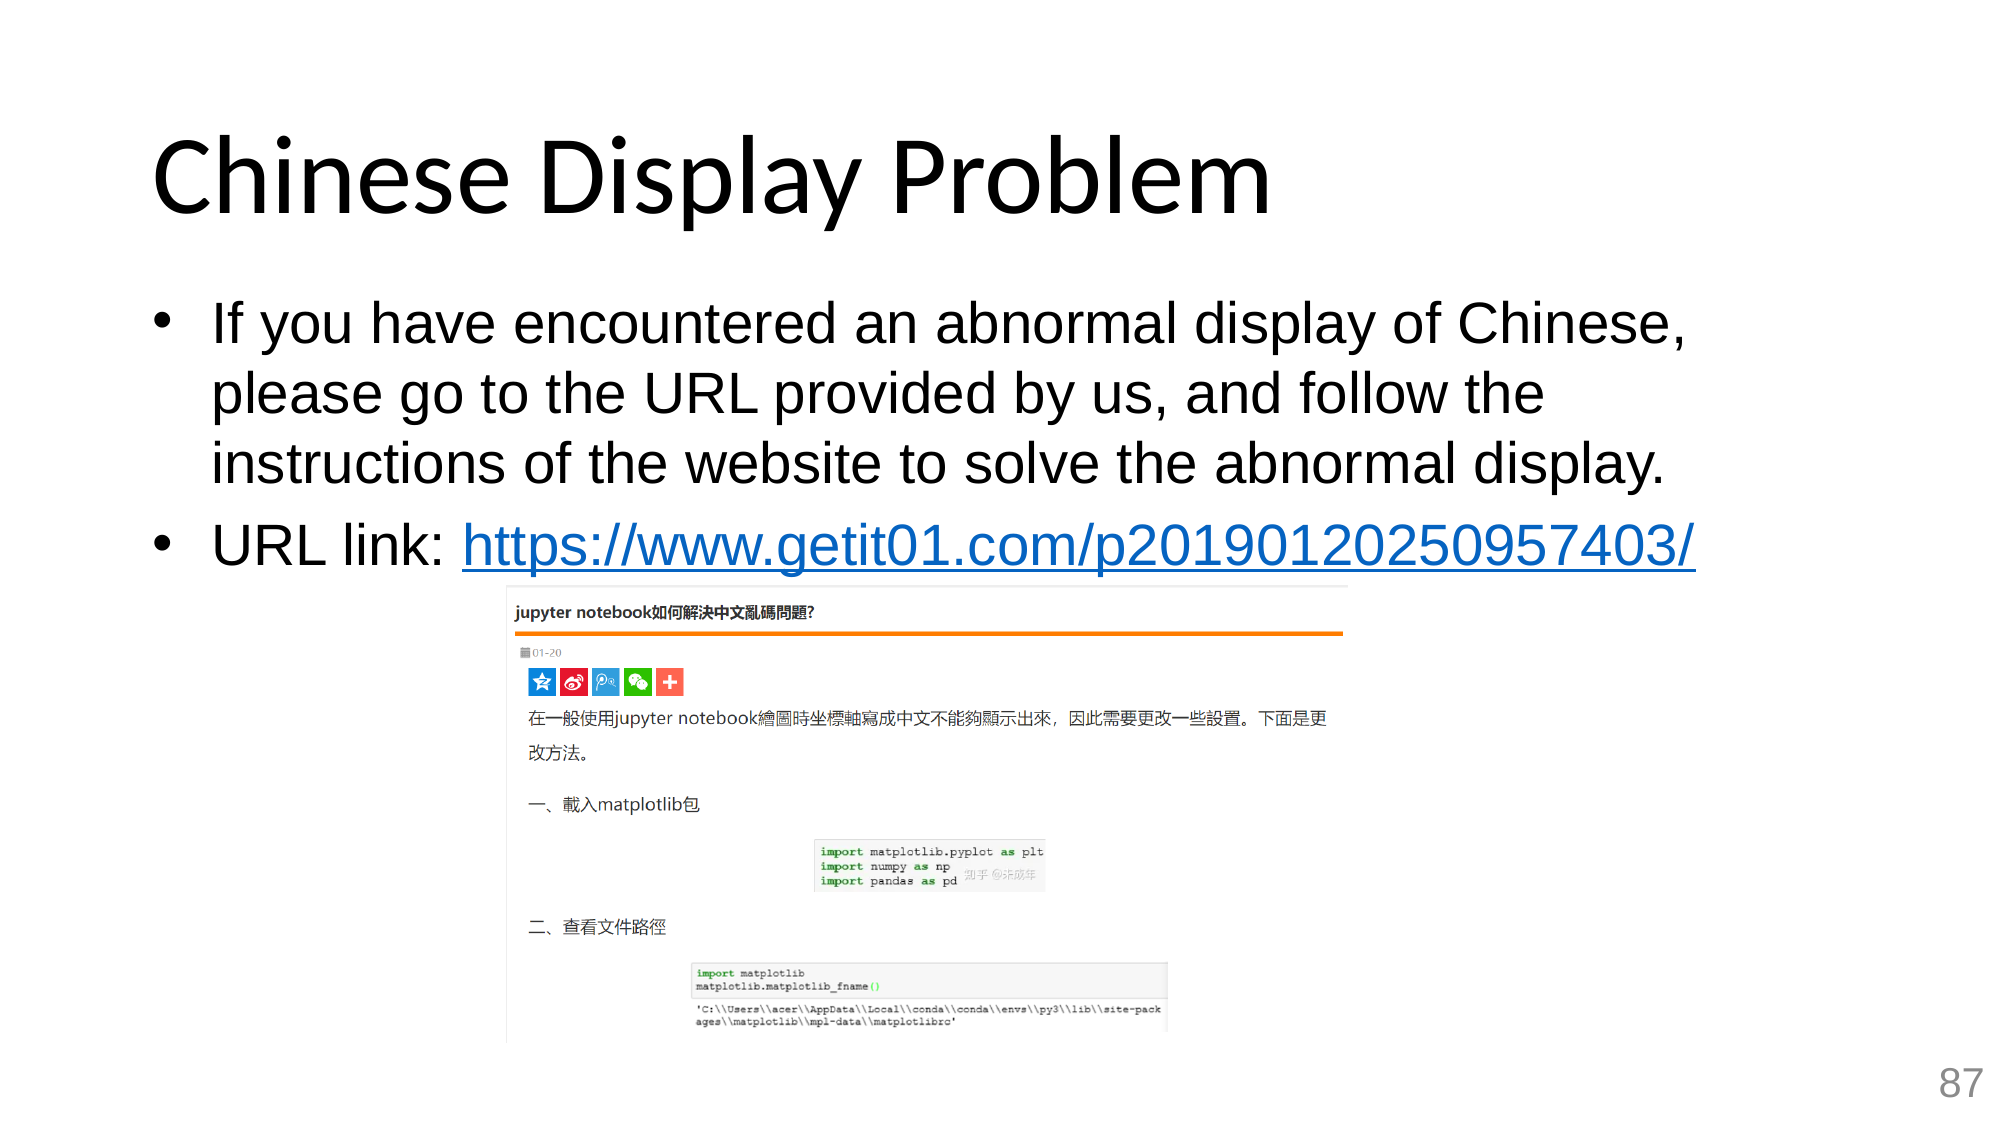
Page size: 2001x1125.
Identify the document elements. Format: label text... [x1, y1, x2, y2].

title Chinese Display Problem [137, 59, 1863, 277]
picture [506, 585, 1348, 1043]
list If you have encountered an abnormal display of Chinese, please go to the URL provided by us, and follow the instructions of the website to solve the abnormal display. URL link: https://www.getit01.com/p20190120250957403/ [137, 277, 1863, 992]
slide_number 87 [1550, 1050, 2000, 1111]
